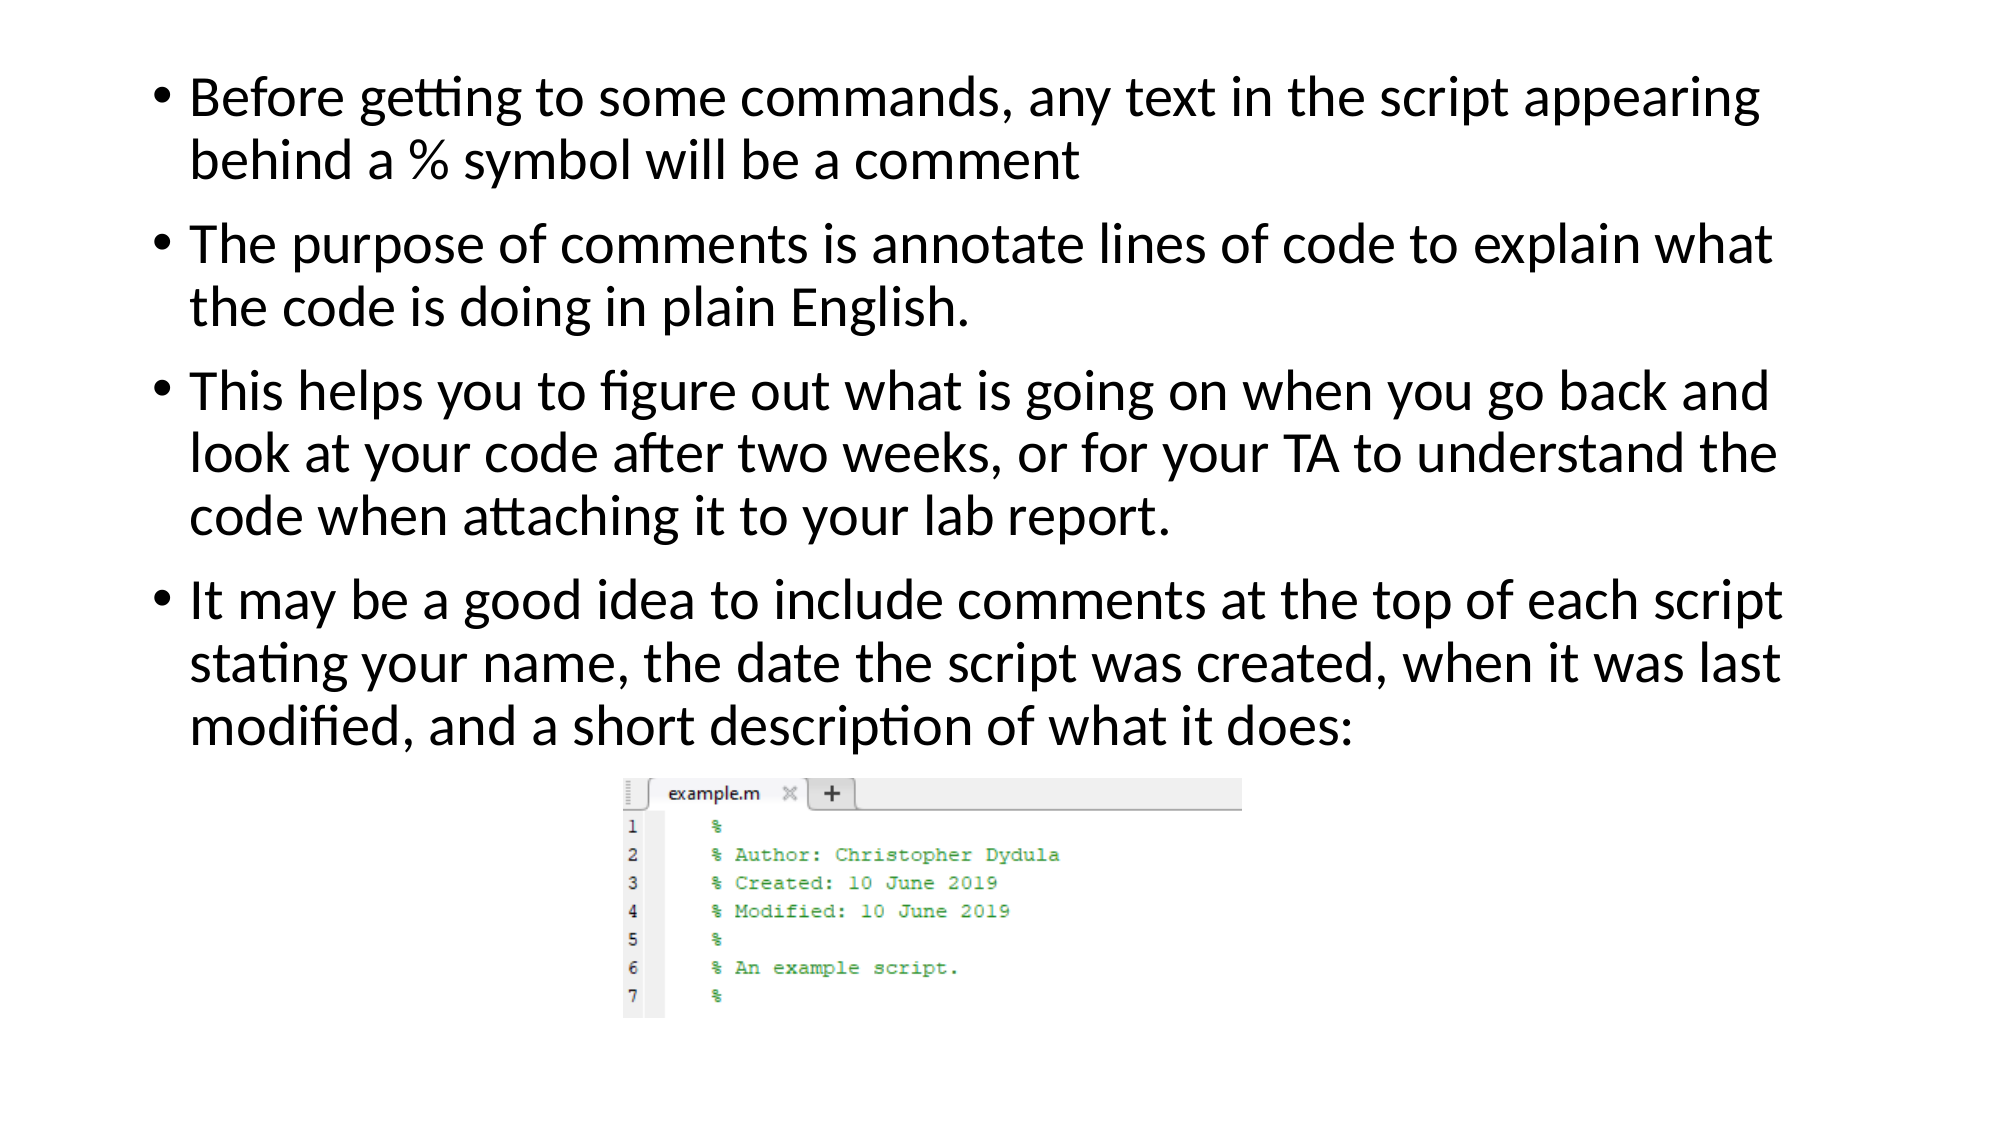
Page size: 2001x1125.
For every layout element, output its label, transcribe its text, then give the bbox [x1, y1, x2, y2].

picture [623, 778, 1242, 1019]
list Before getting to some commands, any text in the script appearing behind a % symbol will be a comment The purpose of comments is annotate lines of code to explain what the code is doing in plain English. This helps you to figure out what is going on when you go back and look at your code after two weeks, or for your TA to understand the code when attaching it to your lab report. It may be a good idea to include comments at the top of each script stating your name, the date the script was created, when it was last modified, and a short description of what it does: [137, 58, 1861, 1014]
